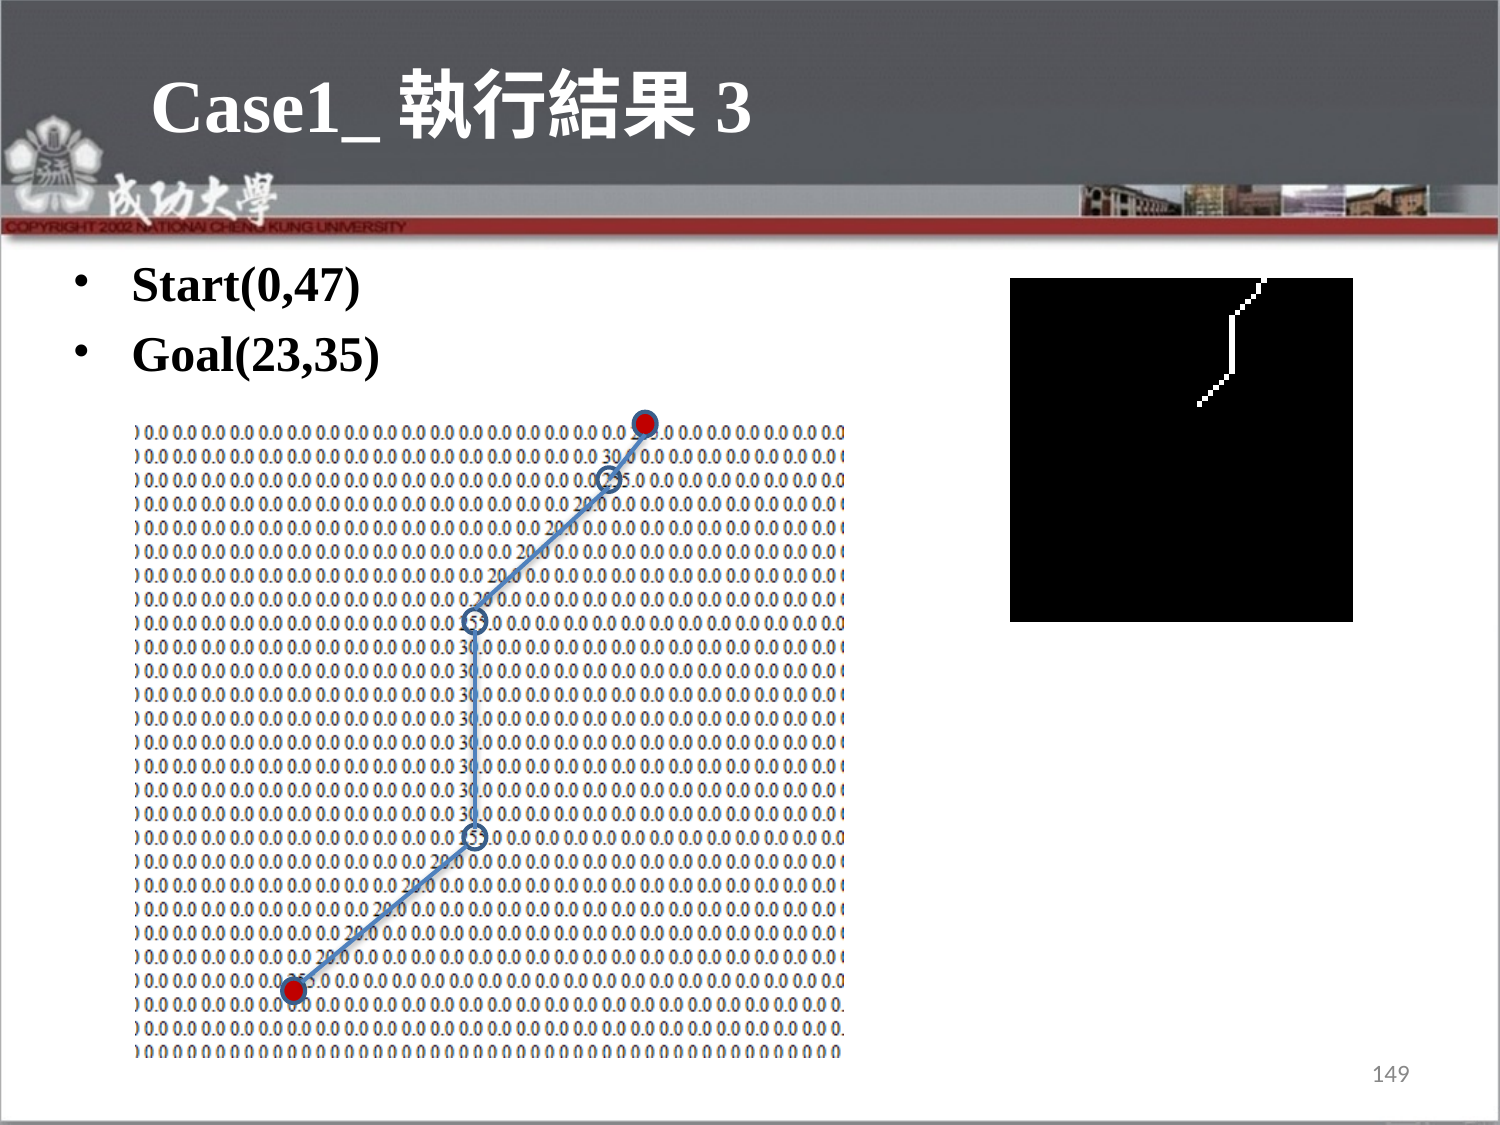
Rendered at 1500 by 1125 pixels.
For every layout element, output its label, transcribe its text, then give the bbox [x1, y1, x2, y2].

picture [0, 0, 1500, 1125]
slide_number 149 [1074, 1042, 1425, 1103]
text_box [301, 845, 467, 983]
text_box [474, 486, 610, 610]
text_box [608, 434, 646, 480]
title Case1_執行結果3 [135, 45, 1425, 161]
list Start(0,47) Goal(23,35) [41, 243, 1459, 1041]
text_box [631, 409, 659, 423]
